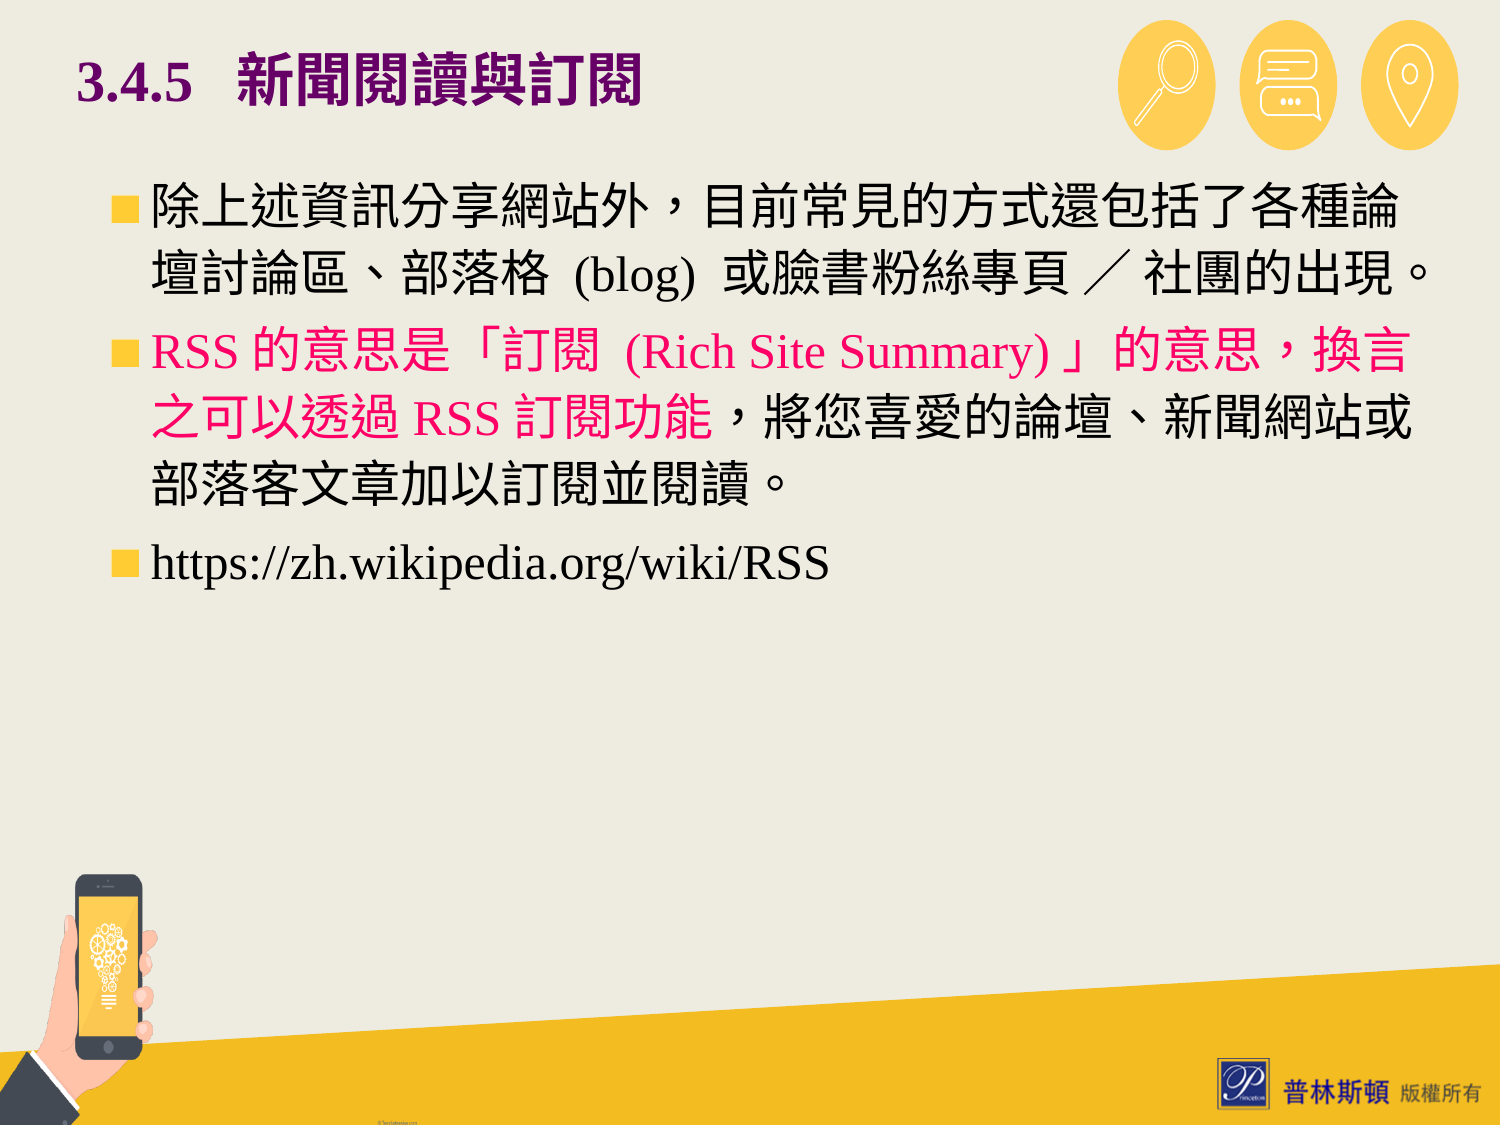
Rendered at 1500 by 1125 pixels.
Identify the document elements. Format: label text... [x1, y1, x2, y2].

picture [0, 811, 420, 1125]
picture [103, 331, 139, 367]
picture [103, 187, 139, 223]
picture [1217, 1058, 1500, 1125]
picture [103, 541, 139, 577]
title 3.4.5 新聞閱讀與訂閱 [76, 19, 1459, 114]
list 除上述資訊分享網站外，目前常見的方式還包括了各種論壇討論區、部落格 (blog) 或臉書粉絲專頁 ∕ 社團的出現。 RSS的意思是「訂閱 (Rich Site Summary)」的意思，換言之可以透過RSS訂閱功能，將您喜愛的論壇、新聞網站或部落客文章加以訂閱並閱讀。 https://zh.wikipedia.org/wiki/RSS [76, 160, 1459, 1059]
